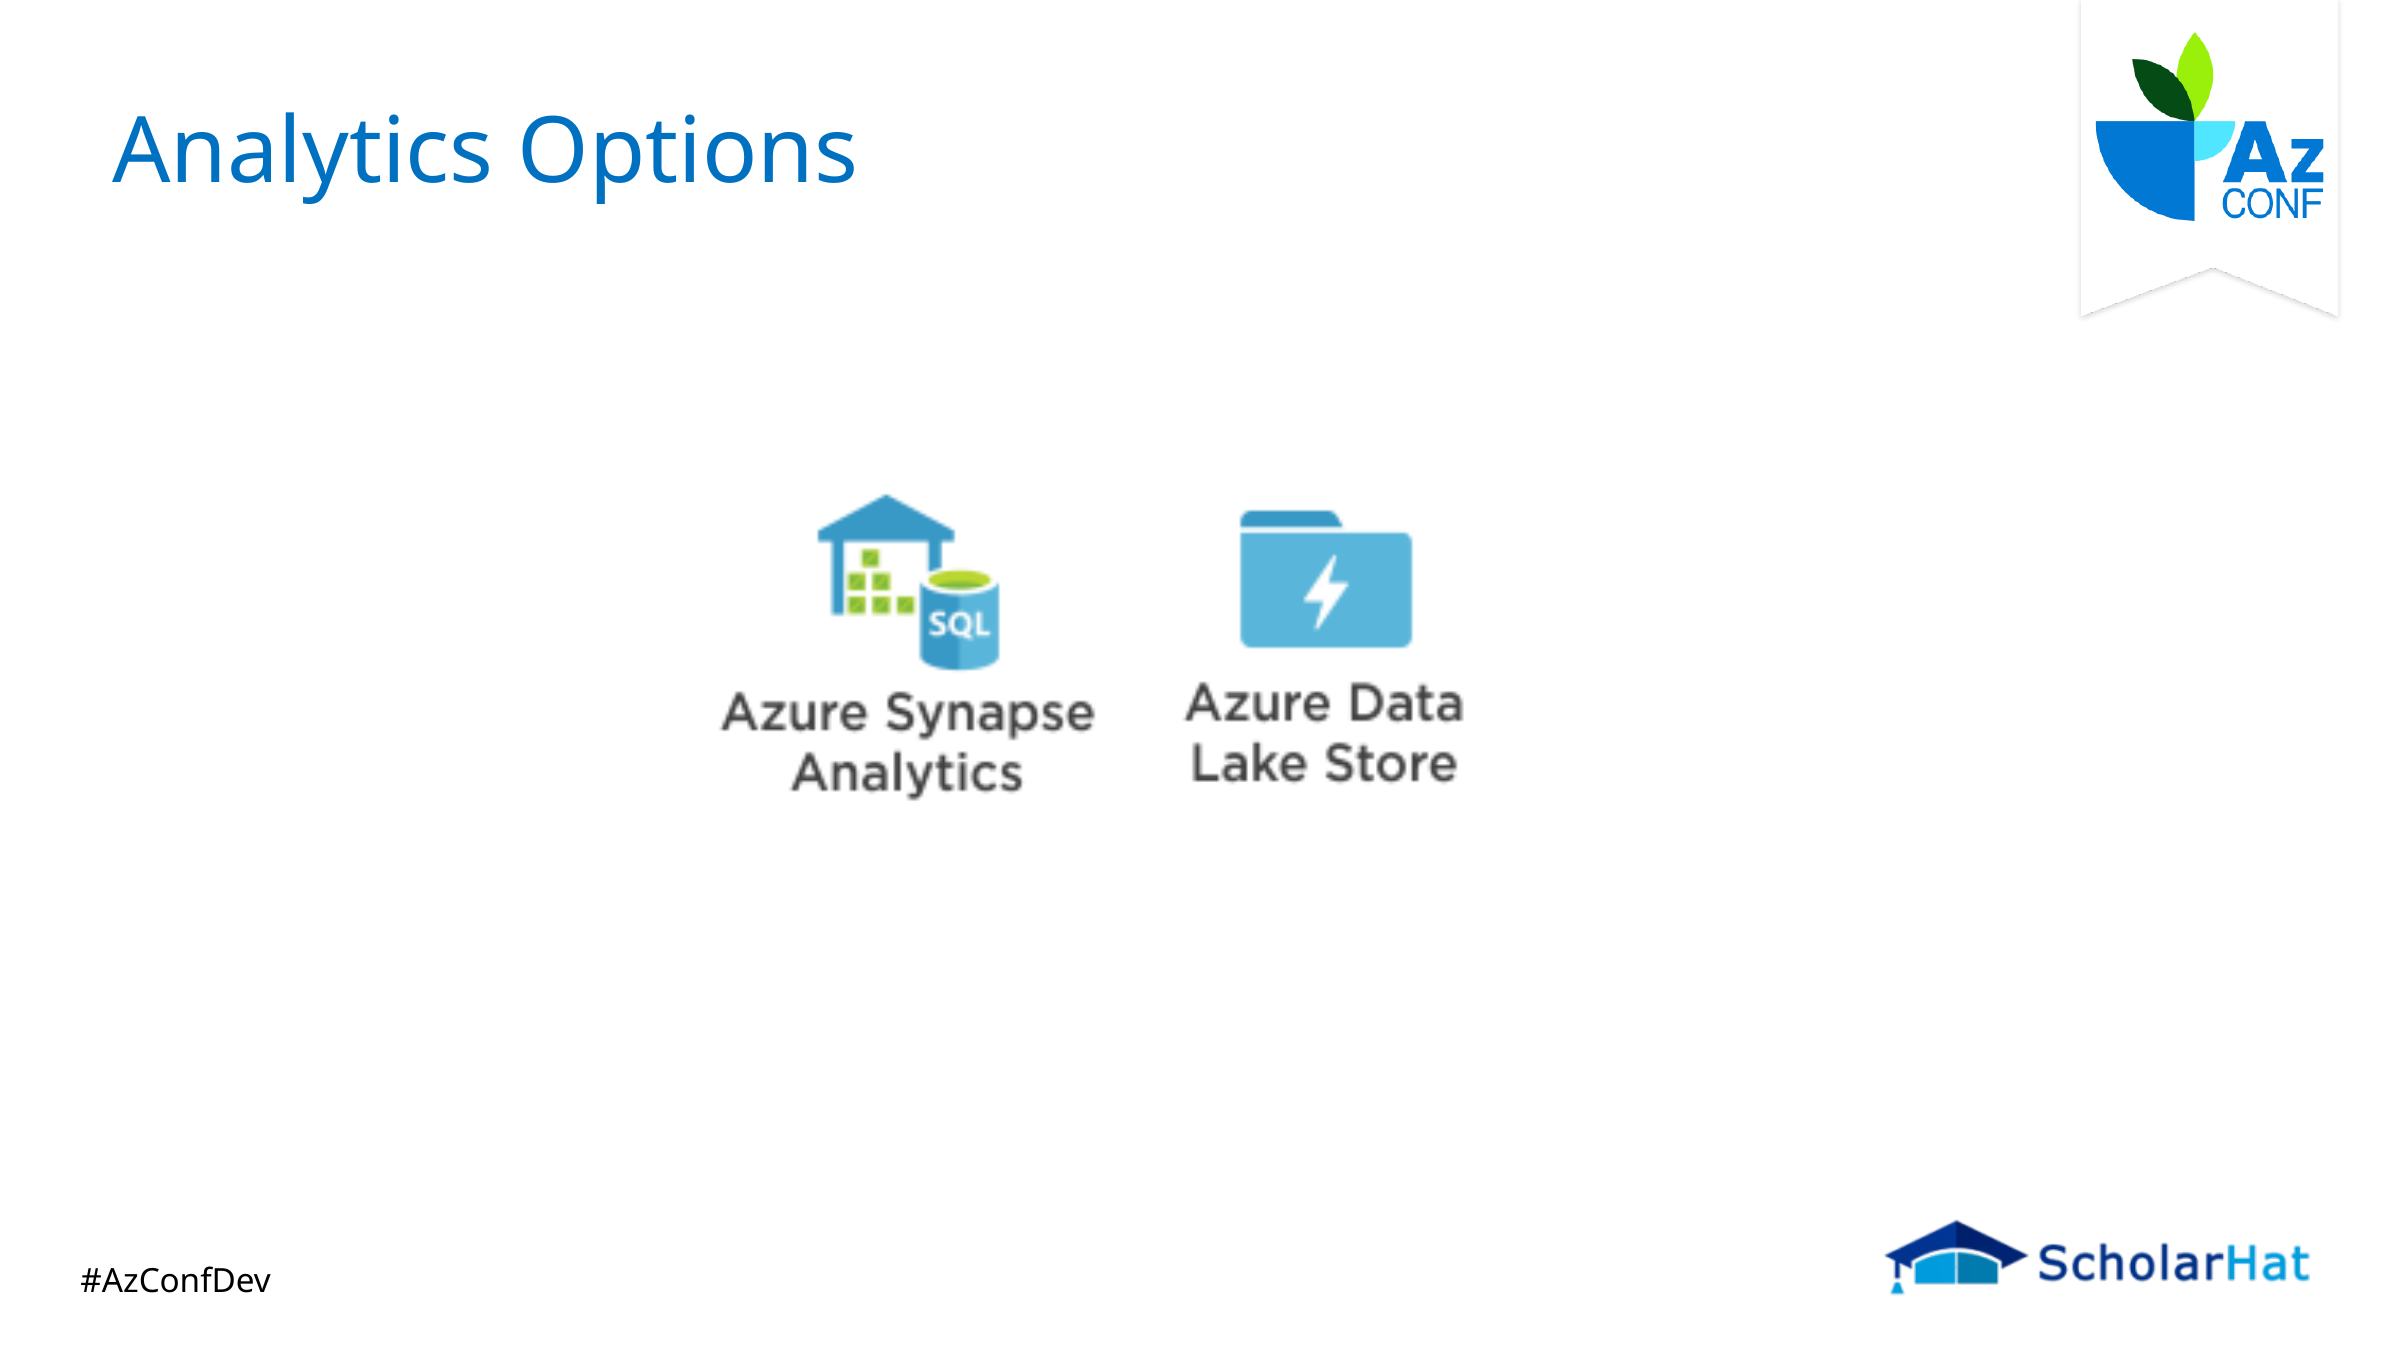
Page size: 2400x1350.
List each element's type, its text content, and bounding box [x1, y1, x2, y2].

picture [2073, 0, 2346, 326]
text_box #AzConfDev [65, 1252, 393, 1307]
picture [1883, 1218, 2313, 1297]
list Analytics Options [97, 83, 2073, 248]
picture [691, 461, 1537, 853]
